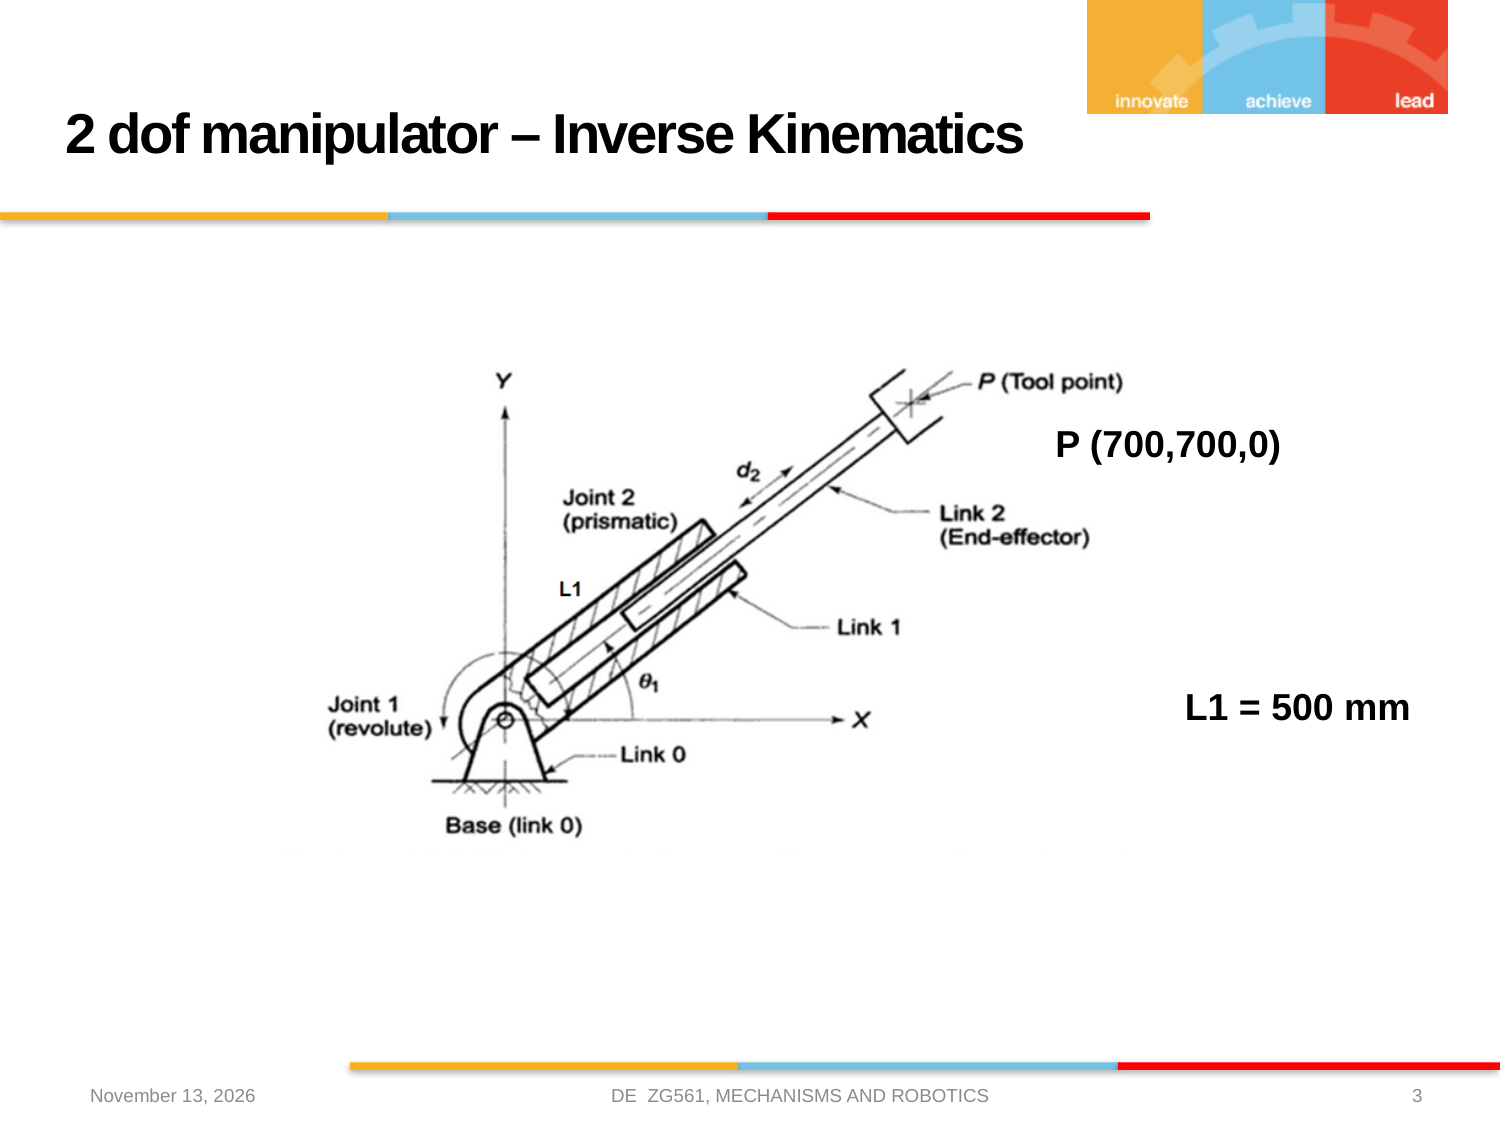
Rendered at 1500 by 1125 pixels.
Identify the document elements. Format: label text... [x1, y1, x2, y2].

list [280, 346, 1149, 861]
footer DE ZG561, MECHANISMS AND ROBOTICS [512, 1065, 1088, 1125]
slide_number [75, 1065, 425, 1125]
text_box L1 = 500 mm [1170, 675, 1426, 736]
slide_number 3 [1088, 1065, 1438, 1125]
text_box P (700,700,0) [1153, 412, 1309, 473]
picture [1087, 0, 1448, 62]
title 2 dof manipulator – Inverse Kinematics [50, 62, 1448, 200]
